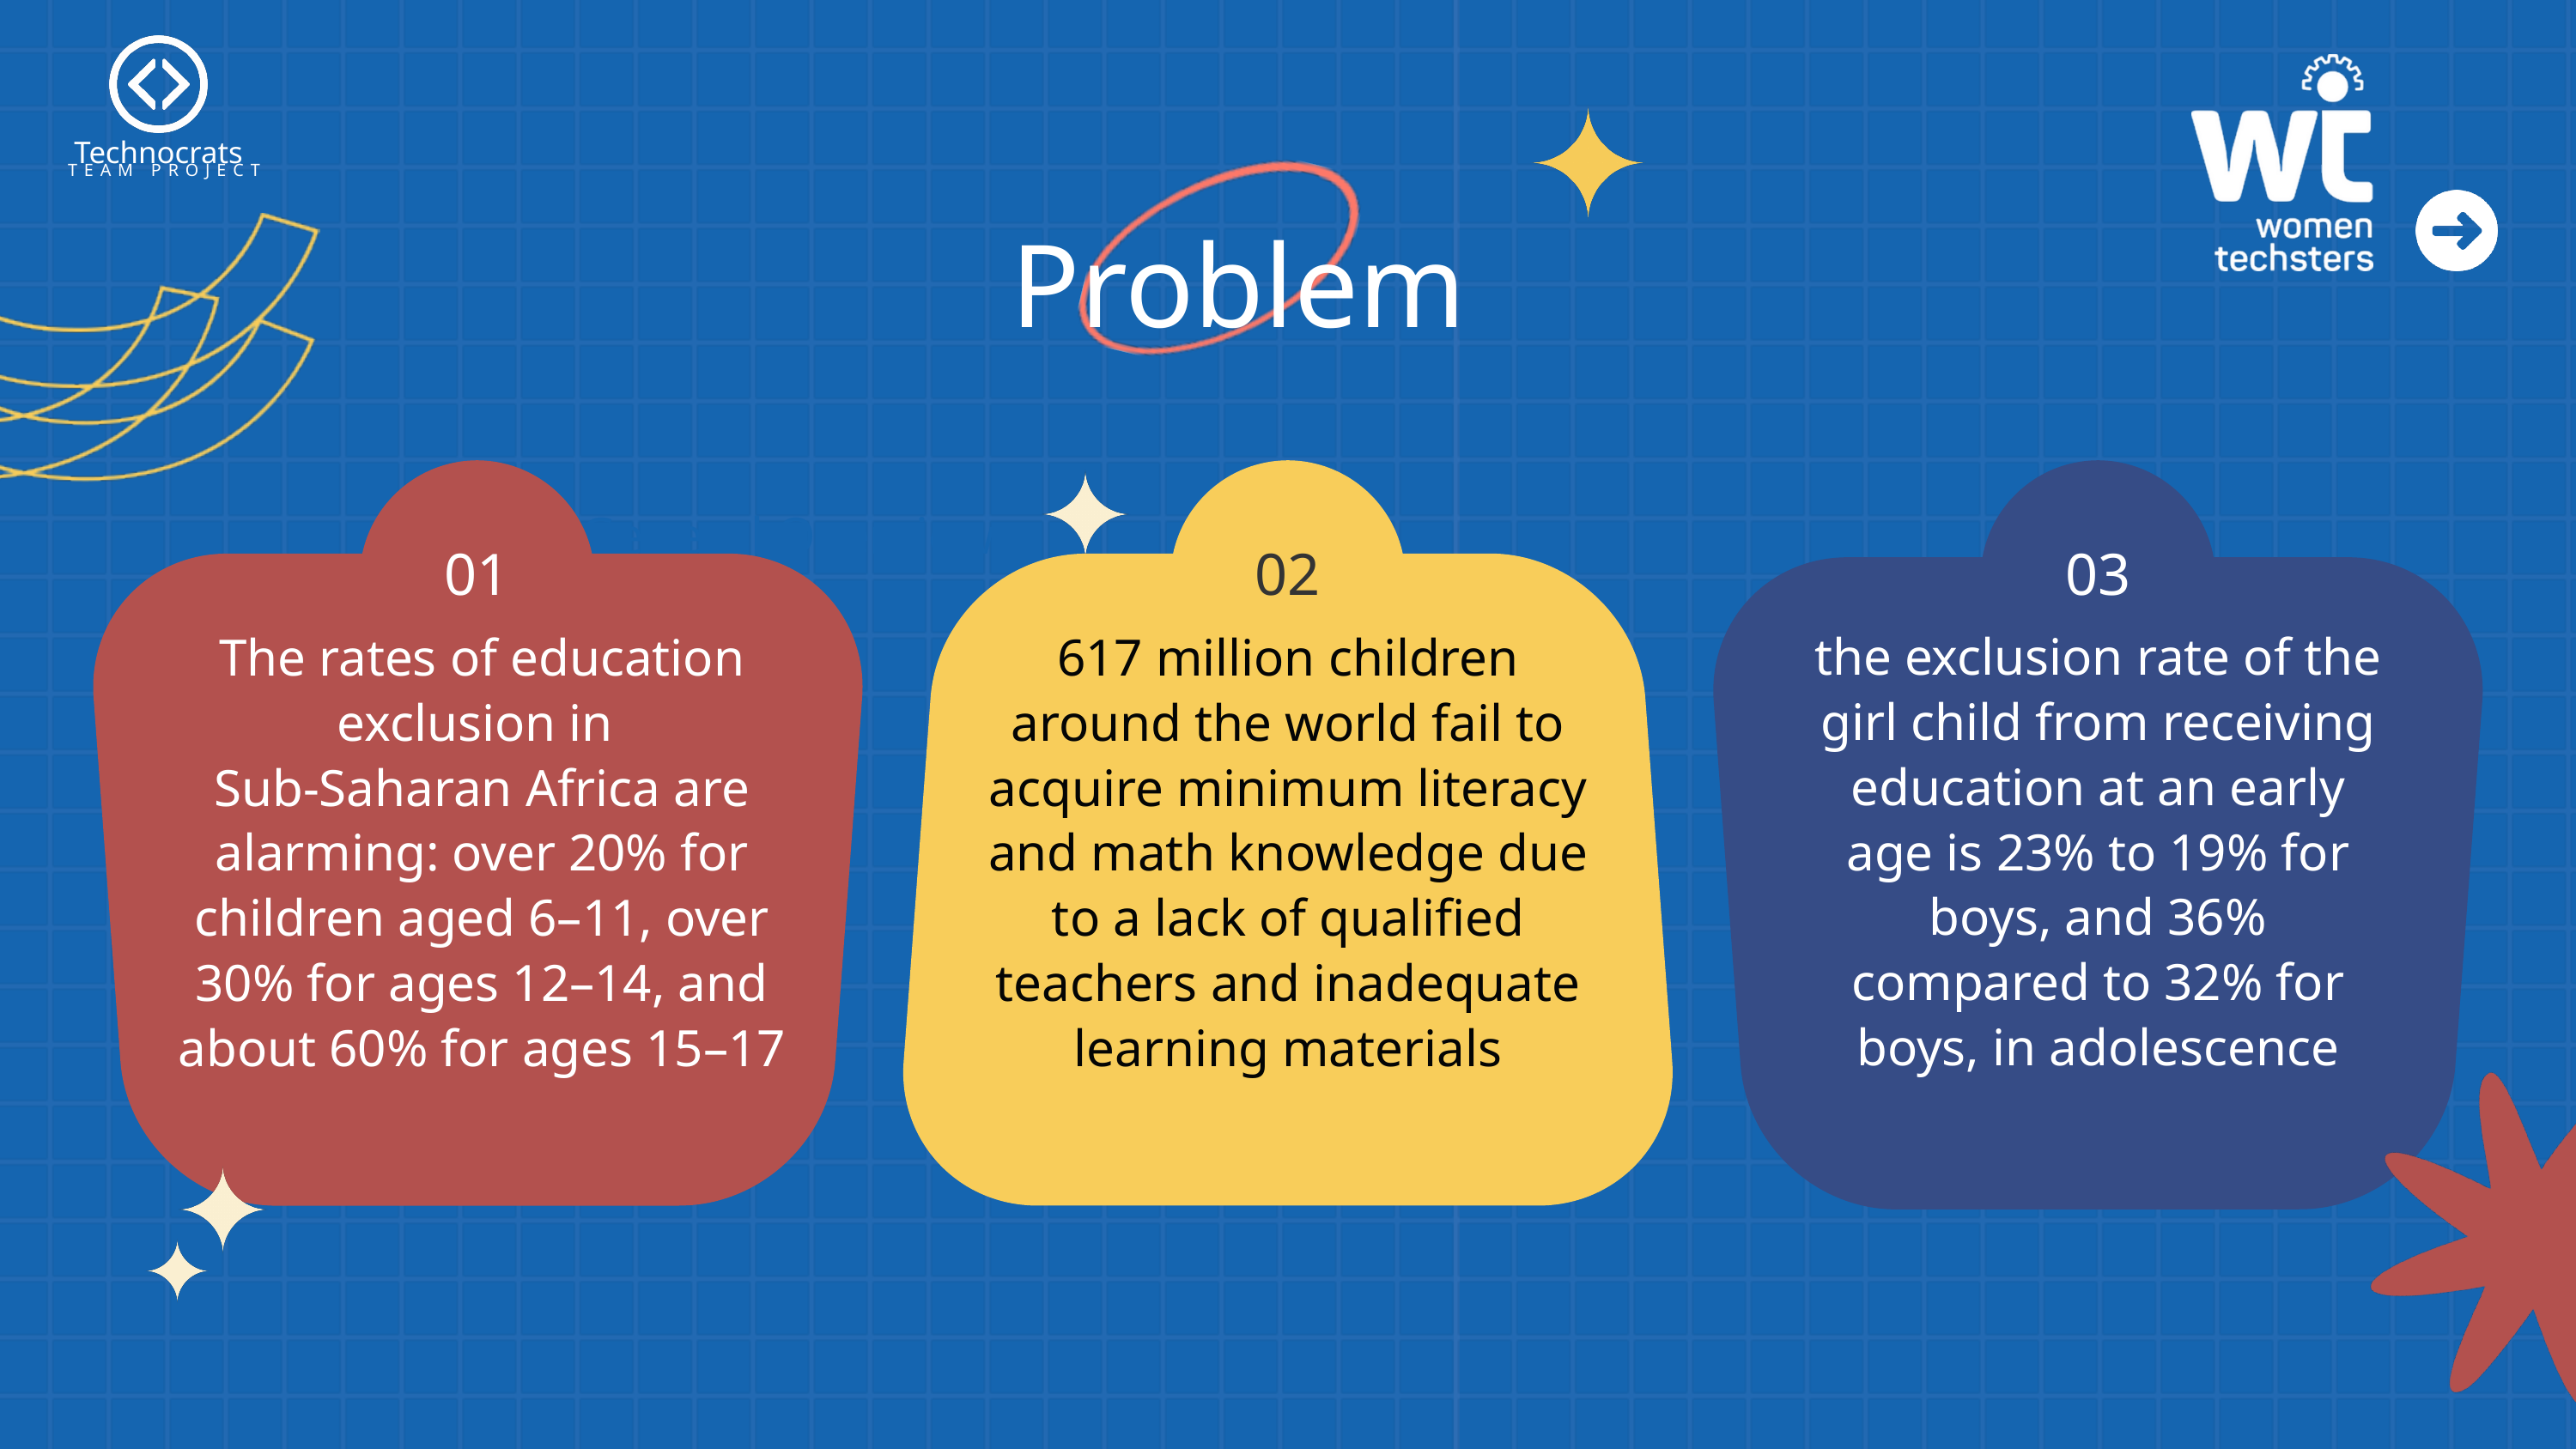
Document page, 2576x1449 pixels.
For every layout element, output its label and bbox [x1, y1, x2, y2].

picture [1093, 144, 1347, 372]
text_box [902, 553, 1674, 1206]
picture [0, 213, 321, 486]
picture [1530, 105, 1646, 221]
text_box [1713, 556, 2483, 1210]
picture [144, 1163, 269, 1304]
text_box [0, 35, 340, 187]
text_box [2191, 54, 2498, 272]
picture [2357, 1066, 2576, 1415]
text_box [1170, 459, 1406, 697]
text_box [93, 553, 863, 1206]
picture [1039, 469, 1131, 553]
text_box [1979, 459, 2216, 697]
text_box [0, 0, 2576, 1449]
text_box [358, 459, 596, 697]
